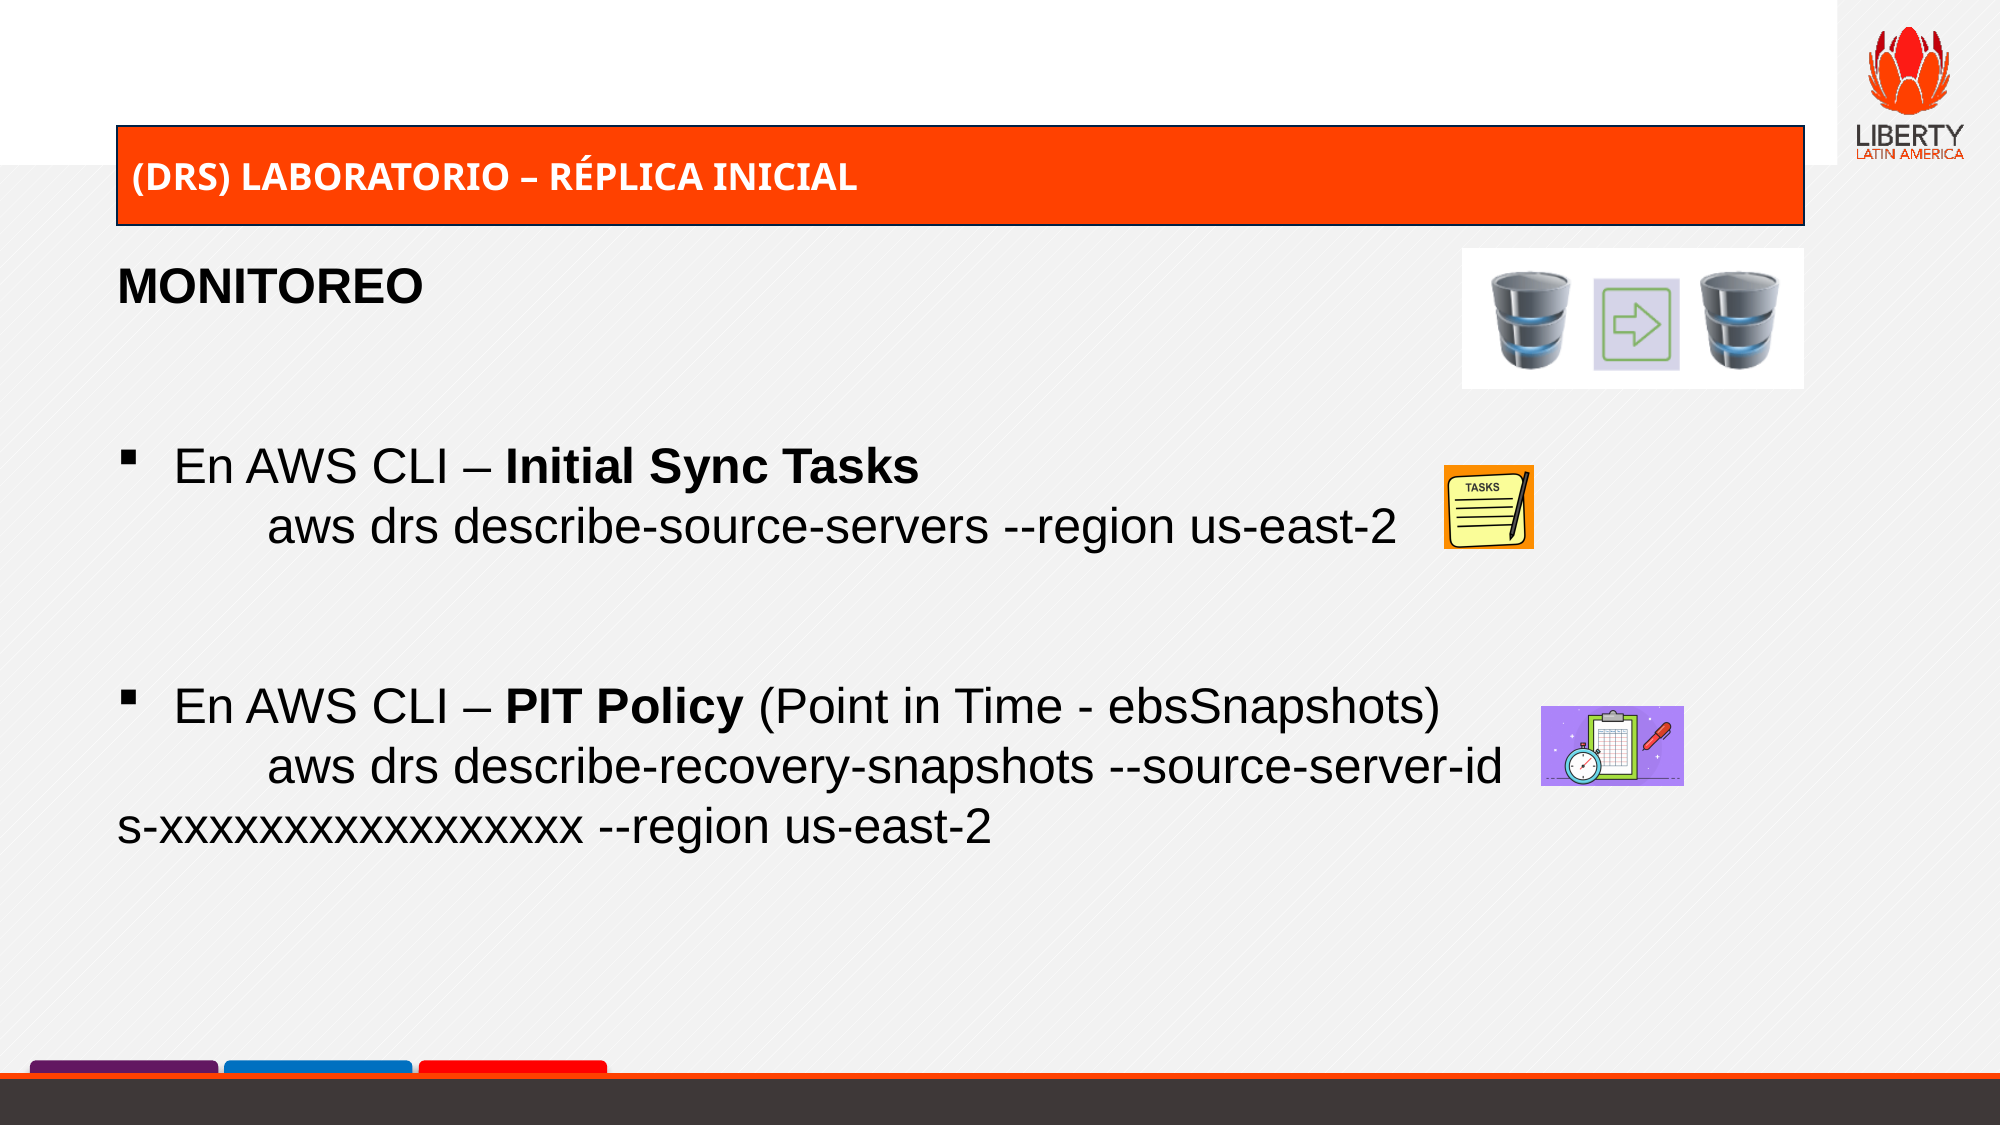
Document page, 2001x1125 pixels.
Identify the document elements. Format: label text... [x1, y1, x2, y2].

text_box MONITOREO En AWS CLI – Initial Sync Tasks aws drs describe-source-servers --region us-east-2 En AWS CLI – PIT Policy (Point in Time - ebsSnapshots) aws drs describe-recovery-snapshots --source-server-id s-xxxxxxxxxxxxxxxxx --region us-east-2 [117, 253, 1506, 1034]
picture [1444, 465, 1534, 549]
text_box (DRS) LABORATORIO – RÉPLICA INICIAL [116, 125, 1805, 226]
picture [1541, 706, 1684, 786]
picture [1462, 248, 1804, 389]
picture [1854, 25, 1967, 161]
